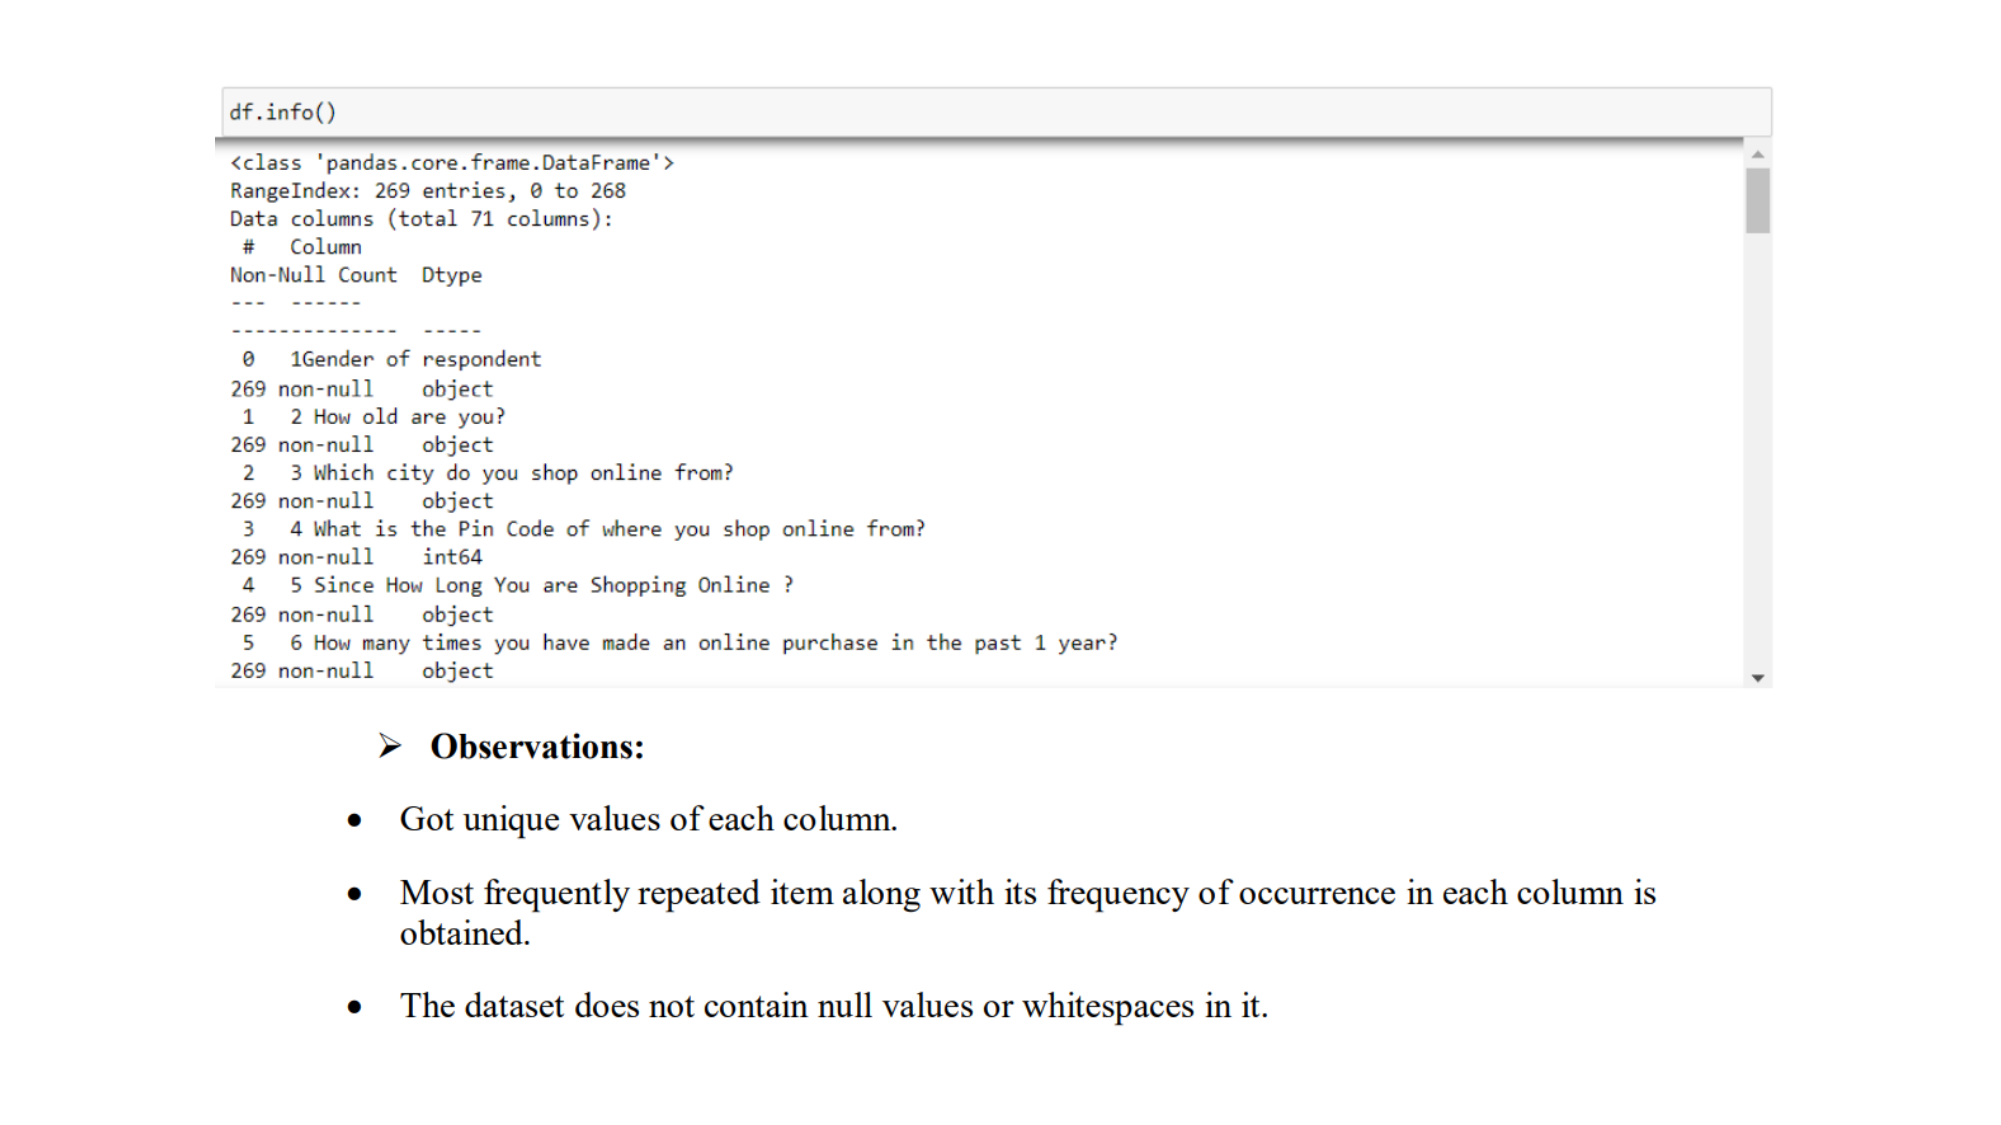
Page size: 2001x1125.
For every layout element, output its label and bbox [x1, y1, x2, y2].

picture [215, 81, 1785, 1044]
